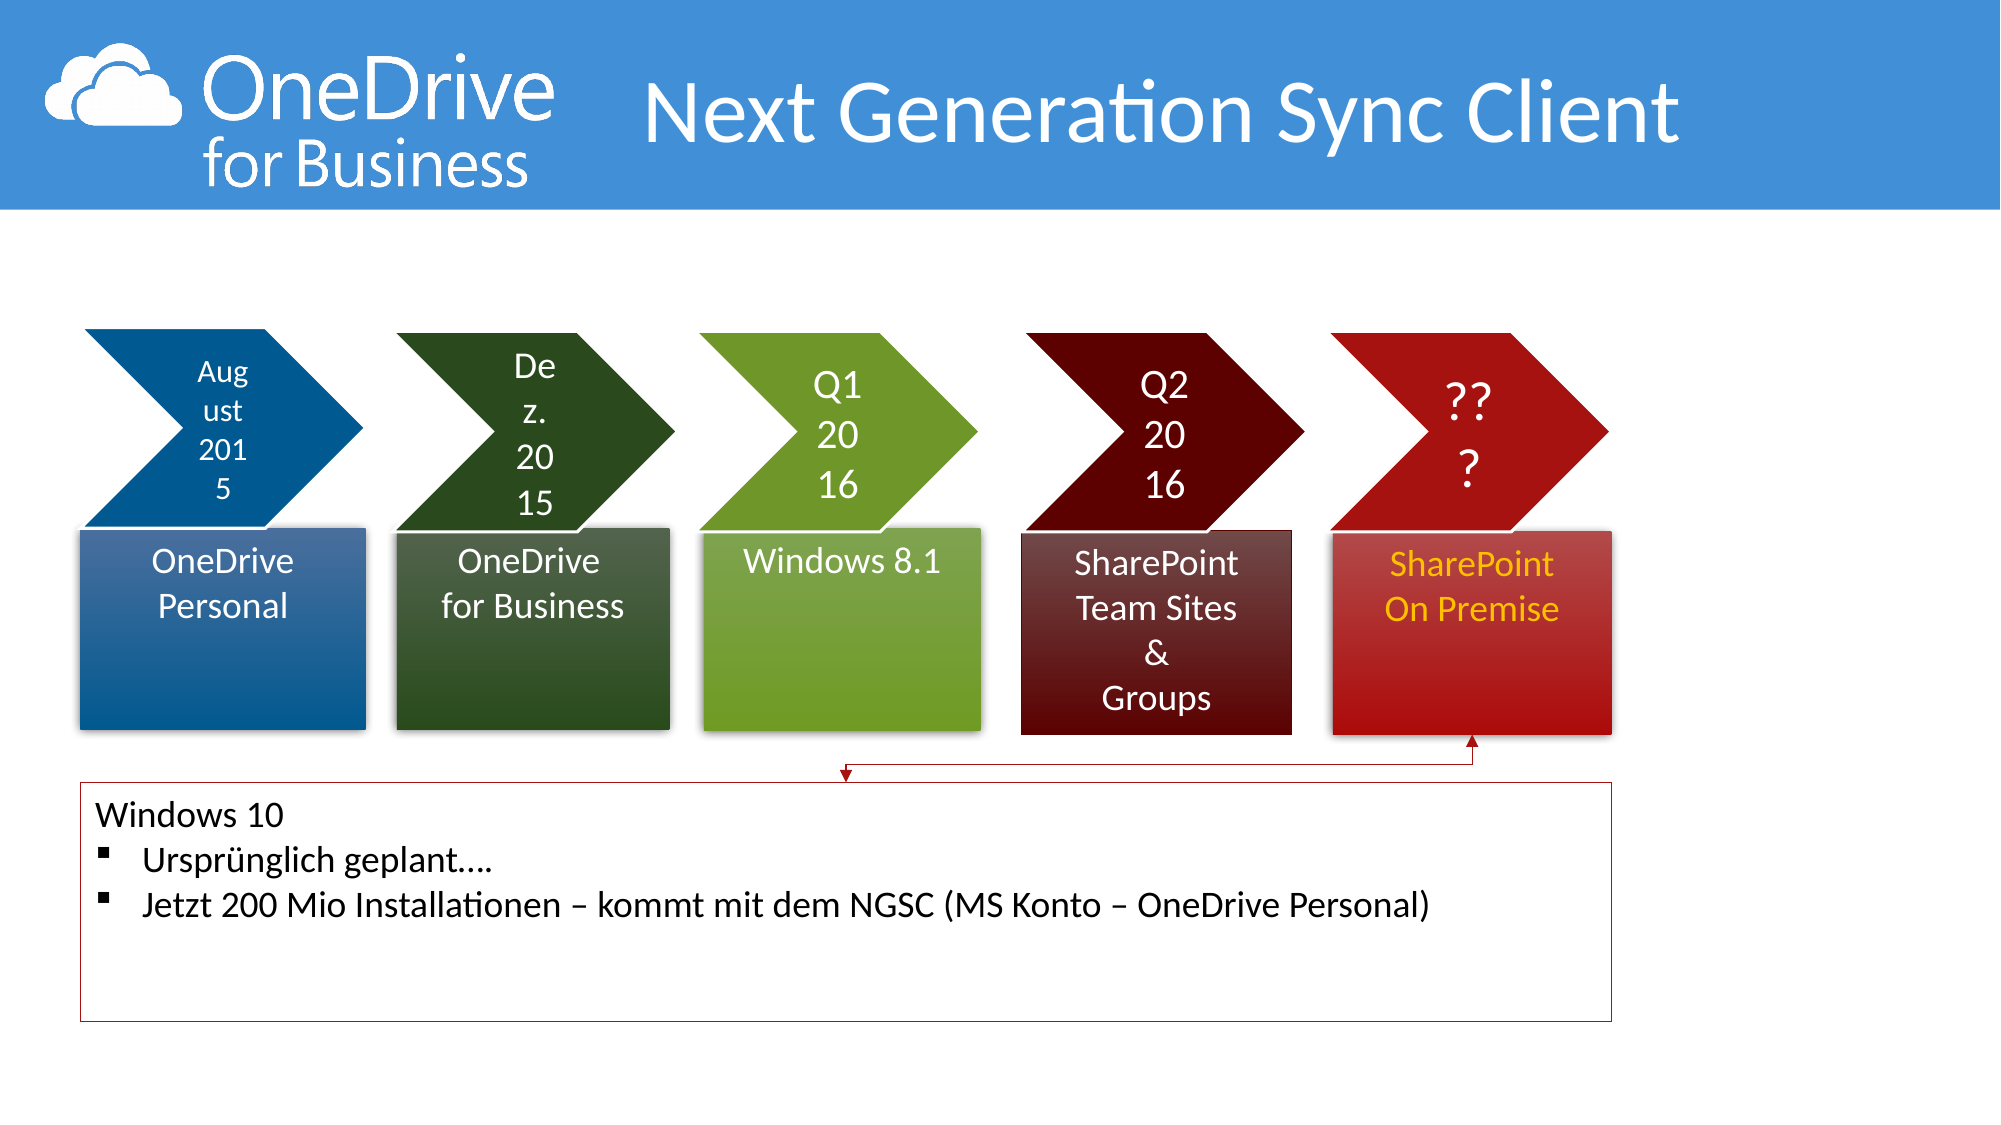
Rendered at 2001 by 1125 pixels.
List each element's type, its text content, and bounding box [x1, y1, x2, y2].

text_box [392, 331, 678, 730]
text_box Next Generation Sync Client [628, 43, 1830, 169]
text_box Windows 10 Ursprünglich geplant…. Jetzt 200 Mio Installationen – kommt mit dem NGSC (MS Konto – OneDrive Personal) [80, 782, 1135, 1022]
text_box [695, 331, 981, 731]
picture [0, 0, 598, 232]
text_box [80, 327, 366, 730]
text_box Windows 10 Ursprünglich geplant…. Jetzt 200 Mio Installationen – kommt mit dem NGSC (MS Konto – OneDrive Personal) [1183, 782, 1612, 1022]
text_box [1135, 445, 1183, 1072]
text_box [1021, 331, 1308, 735]
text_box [1326, 331, 1612, 735]
